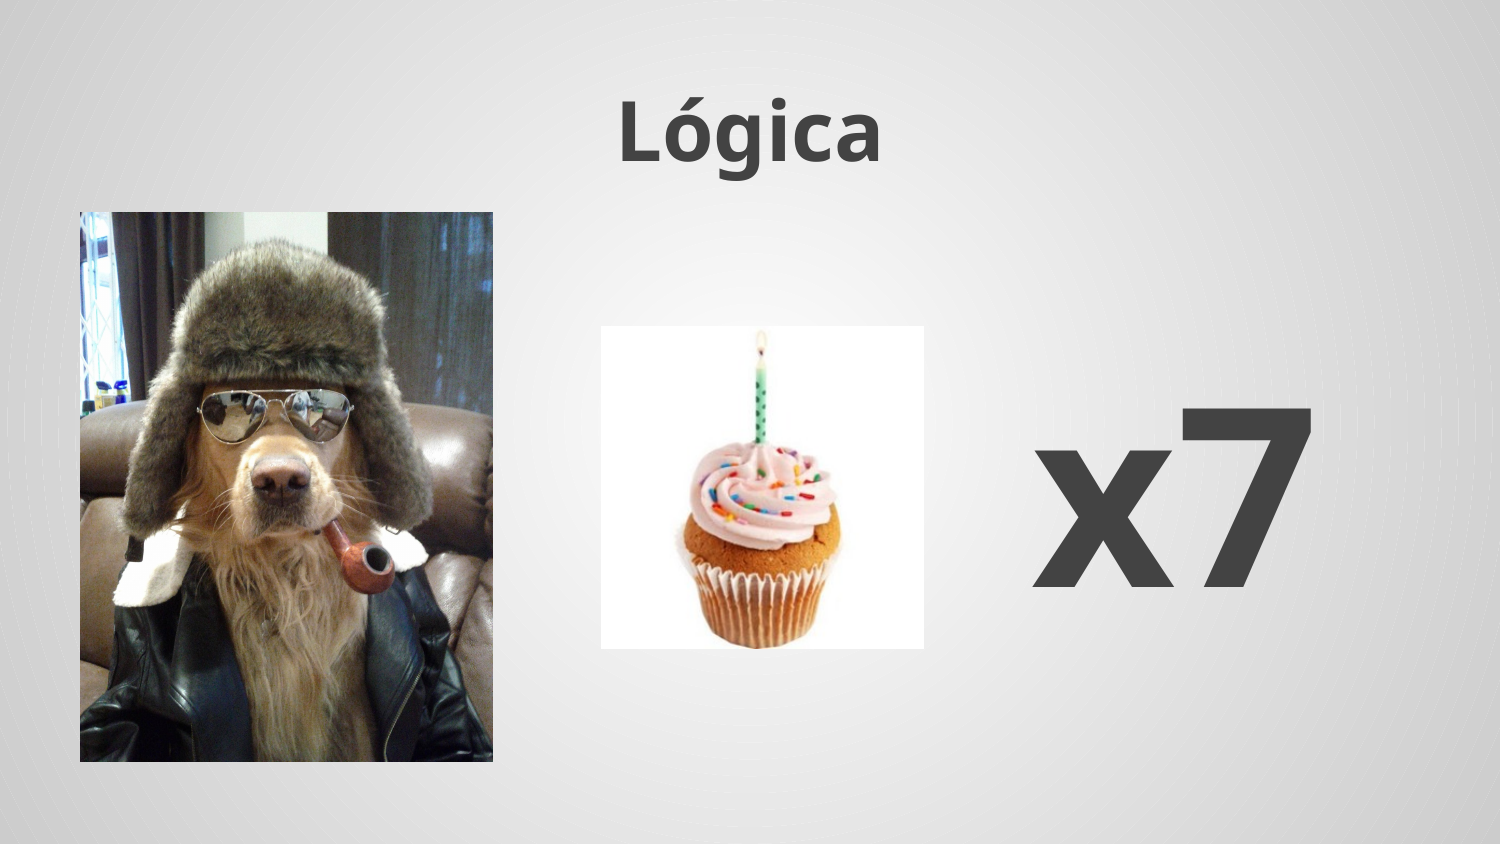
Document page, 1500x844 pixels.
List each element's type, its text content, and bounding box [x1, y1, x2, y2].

picture [601, 325, 924, 649]
title Lógica [139, 64, 1361, 191]
title x7 [961, 355, 1390, 620]
picture [80, 211, 494, 763]
